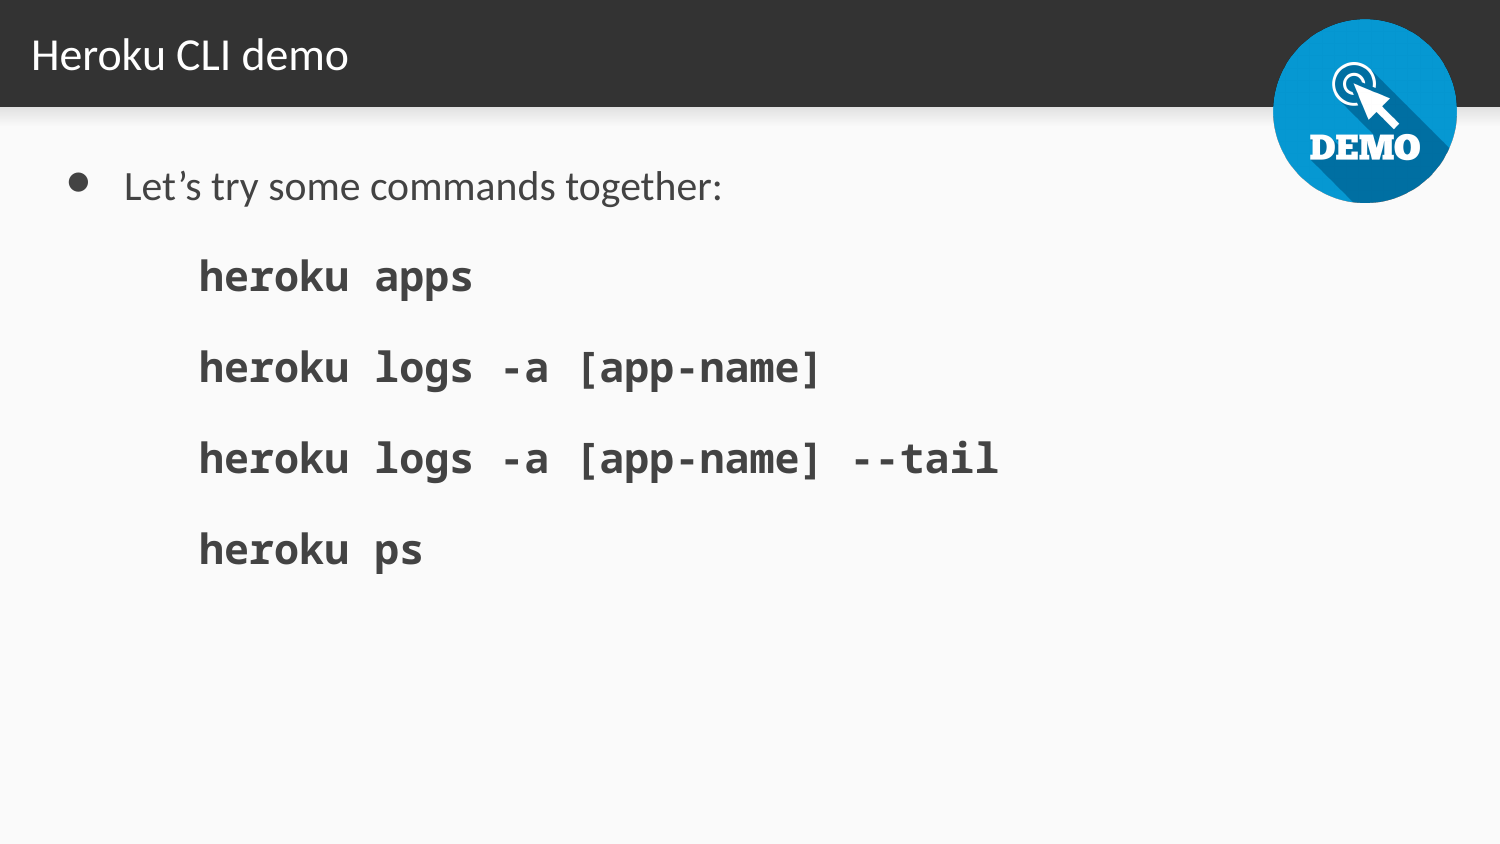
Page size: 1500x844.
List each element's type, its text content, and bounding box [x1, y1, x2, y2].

picture [1355, 85, 1398, 128]
list Let’s try some commands together: heroku apps heroku logs -a [app-name] heroku logs -a [app-name] --tail heroku ps [34, 136, 1465, 806]
picture [1337, 135, 1357, 159]
picture [1311, 135, 1334, 159]
picture [1344, 73, 1364, 94]
title Heroku CLI demo [16, 2, 1464, 102]
picture [1273, 19, 1350, 96]
picture [1273, 125, 1349, 203]
picture [1395, 134, 1419, 160]
picture [1360, 135, 1393, 159]
picture [1382, 127, 1457, 203]
picture [1380, 19, 1457, 94]
picture [1333, 63, 1375, 105]
